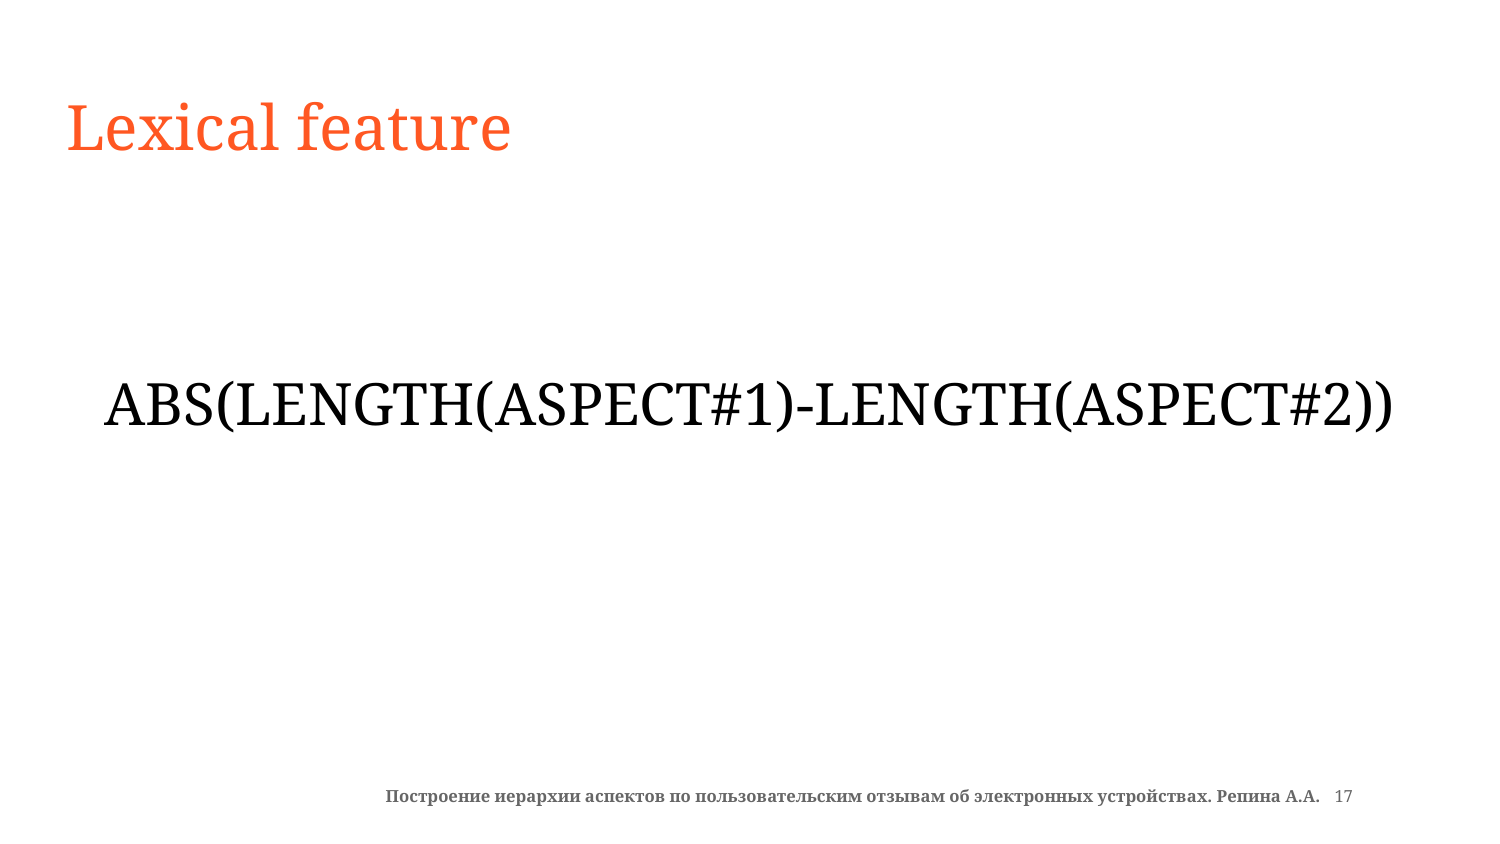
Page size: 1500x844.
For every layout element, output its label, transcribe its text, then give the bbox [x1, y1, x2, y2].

slide_number Построение иерархии аспектов по пользовательским отзывам об электронных устройствах. Репина А.А. 17 [370, 764, 1480, 830]
title Lexical feature [51, 72, 1449, 167]
list ABS(LENGTH(ASPECT#1)-LENGTH(ASPECT#2)) [51, 341, 1449, 468]
